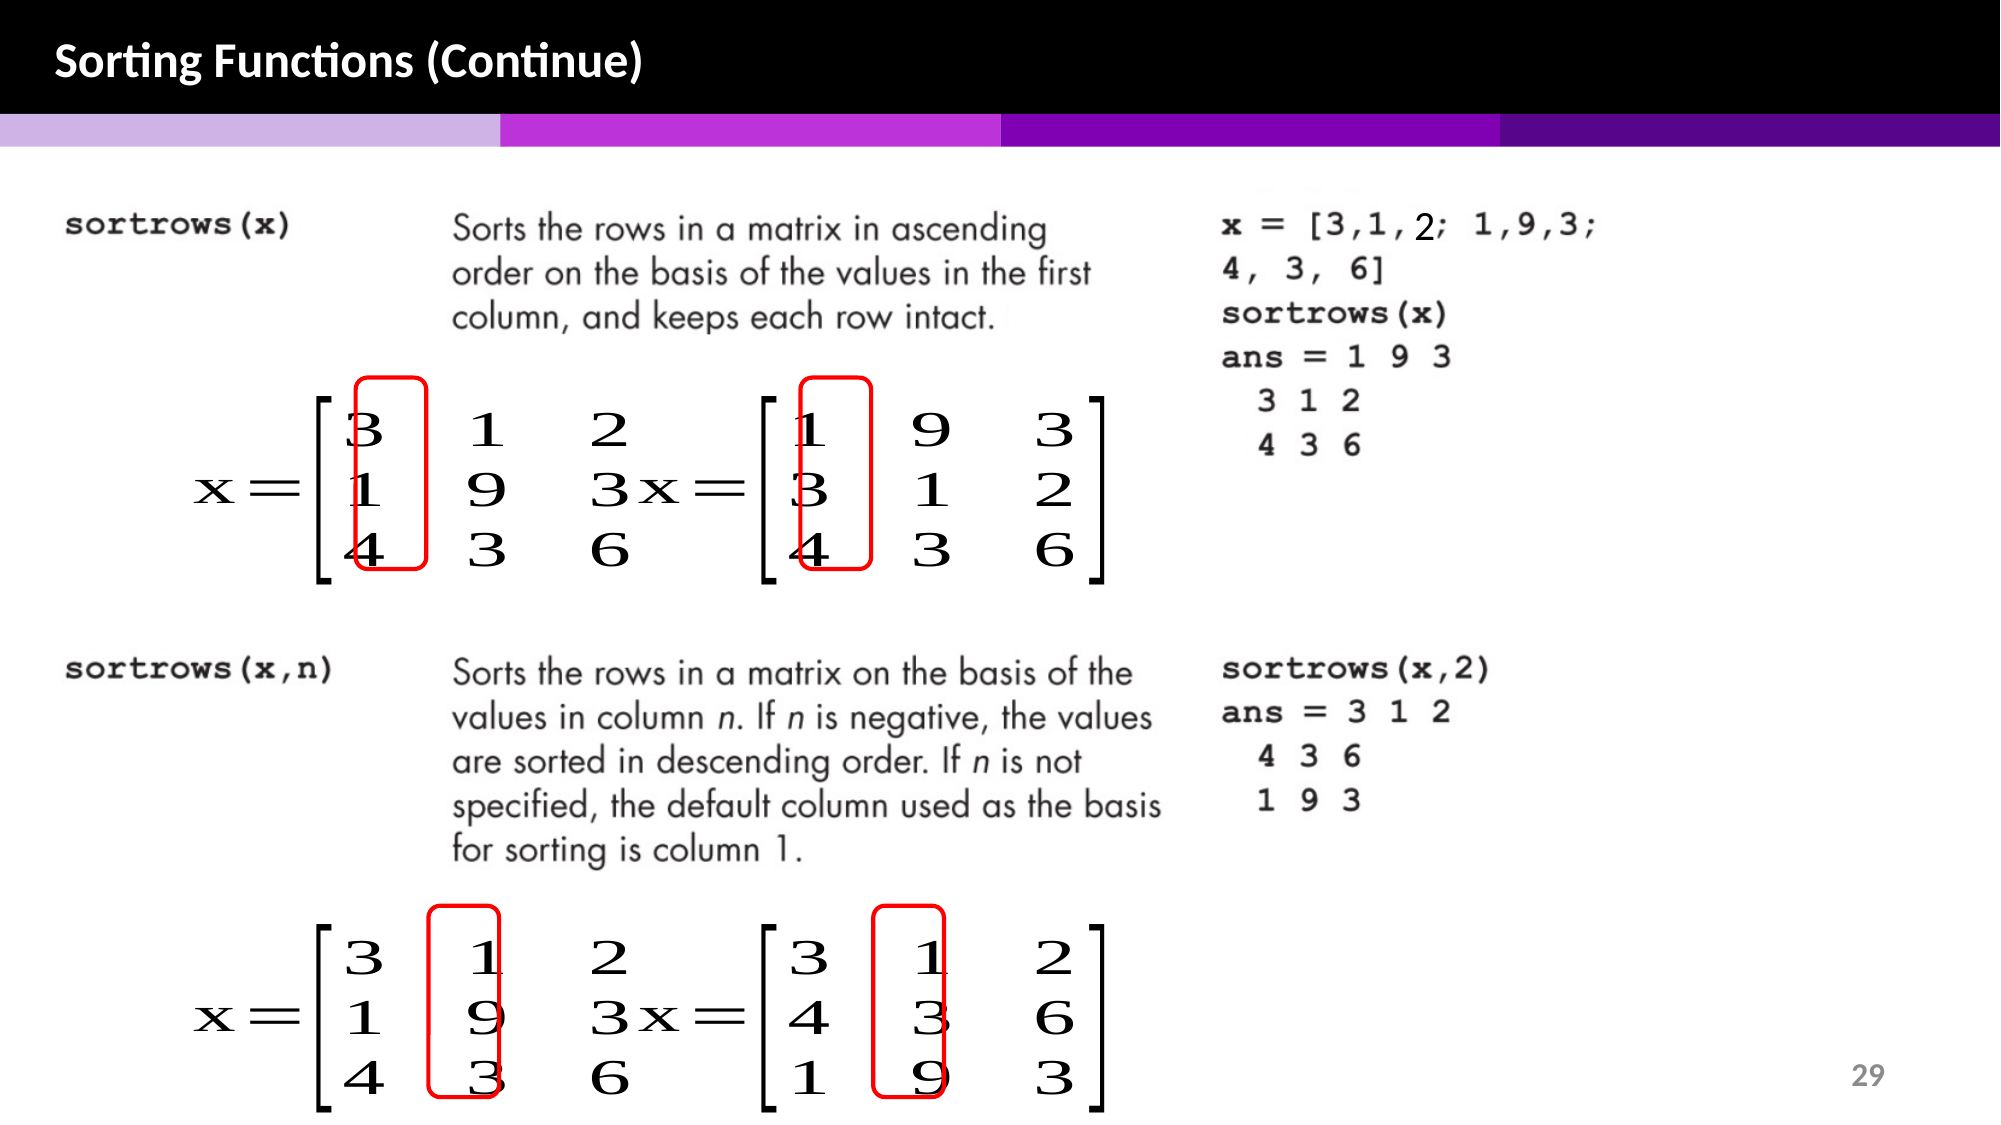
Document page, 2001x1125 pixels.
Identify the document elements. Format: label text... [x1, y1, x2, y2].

text_box [871, 903, 947, 1100]
text_box [426, 903, 502, 1100]
picture [39, 187, 1630, 872]
list Sorting Functions (Continue) [39, 1, 1964, 114]
